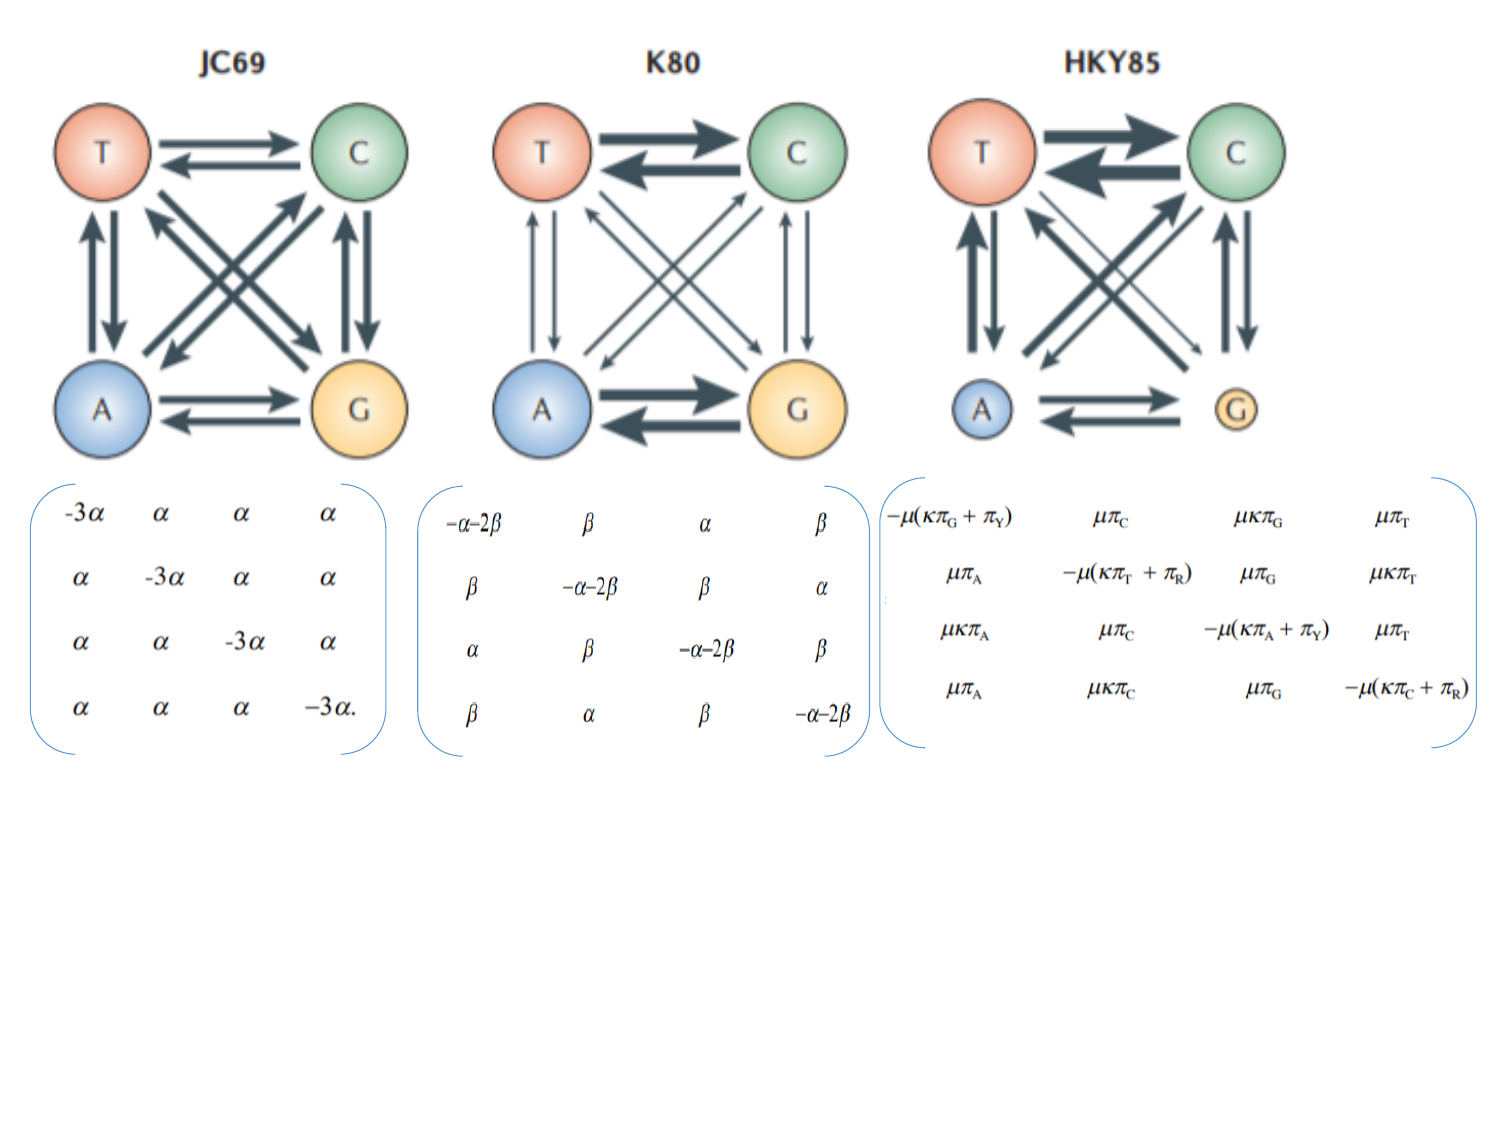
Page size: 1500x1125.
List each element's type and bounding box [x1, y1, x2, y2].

text_box [879, 517, 1473, 749]
picture [48, 485, 385, 727]
picture [885, 485, 1486, 722]
text_box [1349, 477, 1457, 485]
picture [432, 486, 868, 756]
list [0, 0, 1349, 517]
text_box [29, 517, 383, 755]
text_box [417, 517, 432, 745]
